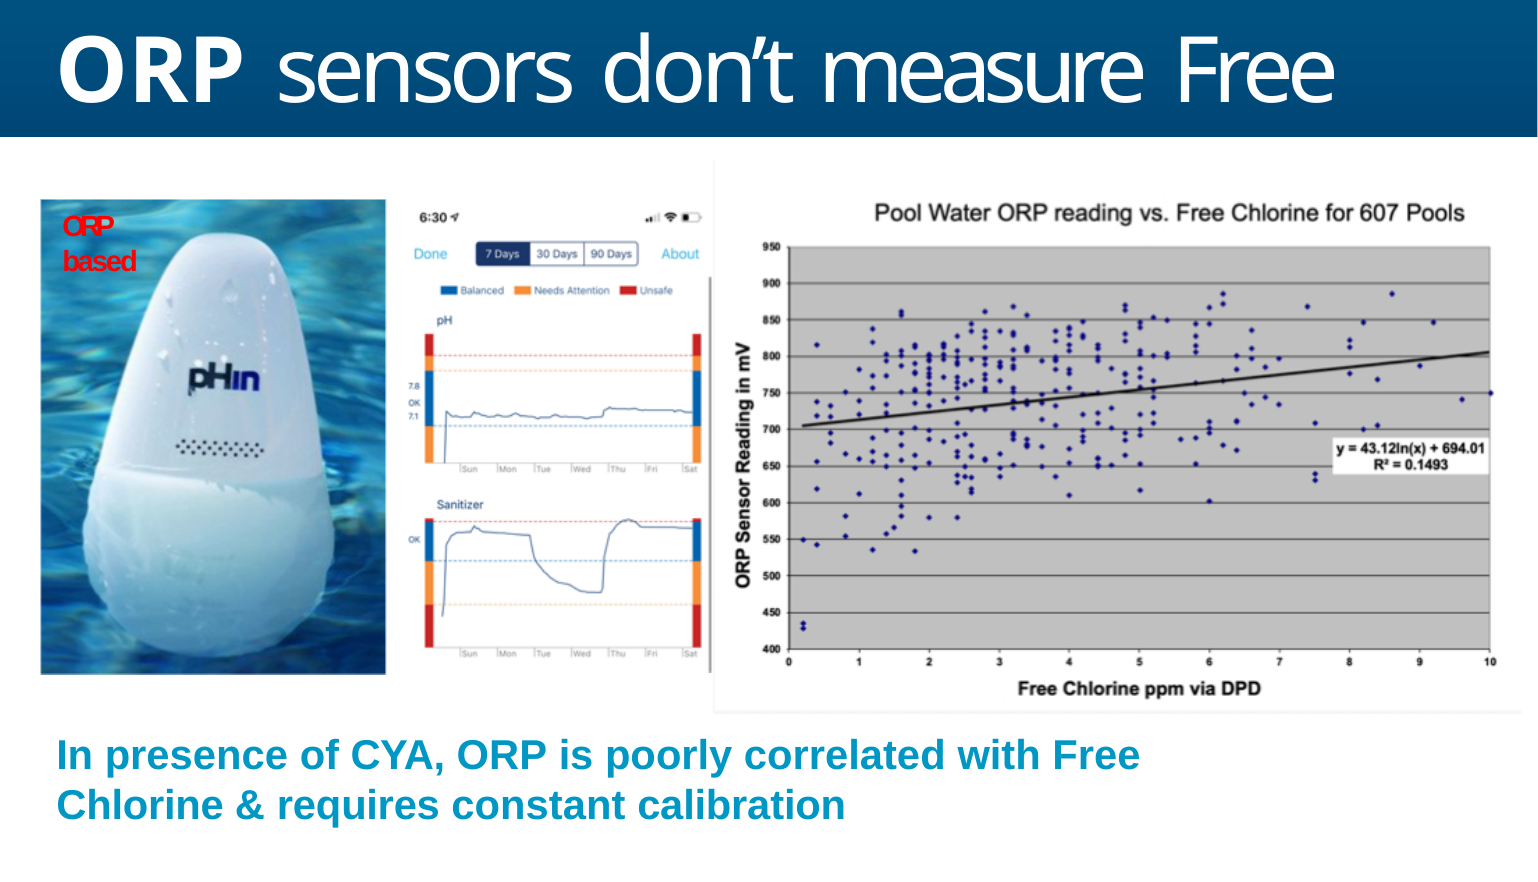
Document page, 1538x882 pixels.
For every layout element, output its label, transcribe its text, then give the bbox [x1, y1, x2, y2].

picture [0, 0, 1538, 137]
text_box In presence of CYA, ORP is poorly correlated with Free Chlorine & requires constant calibration [54, 725, 1321, 828]
title ORP sensors don’t measure Free Chlorine [53, 9, 1485, 232]
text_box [408, 159, 1523, 715]
picture [39, 198, 387, 676]
